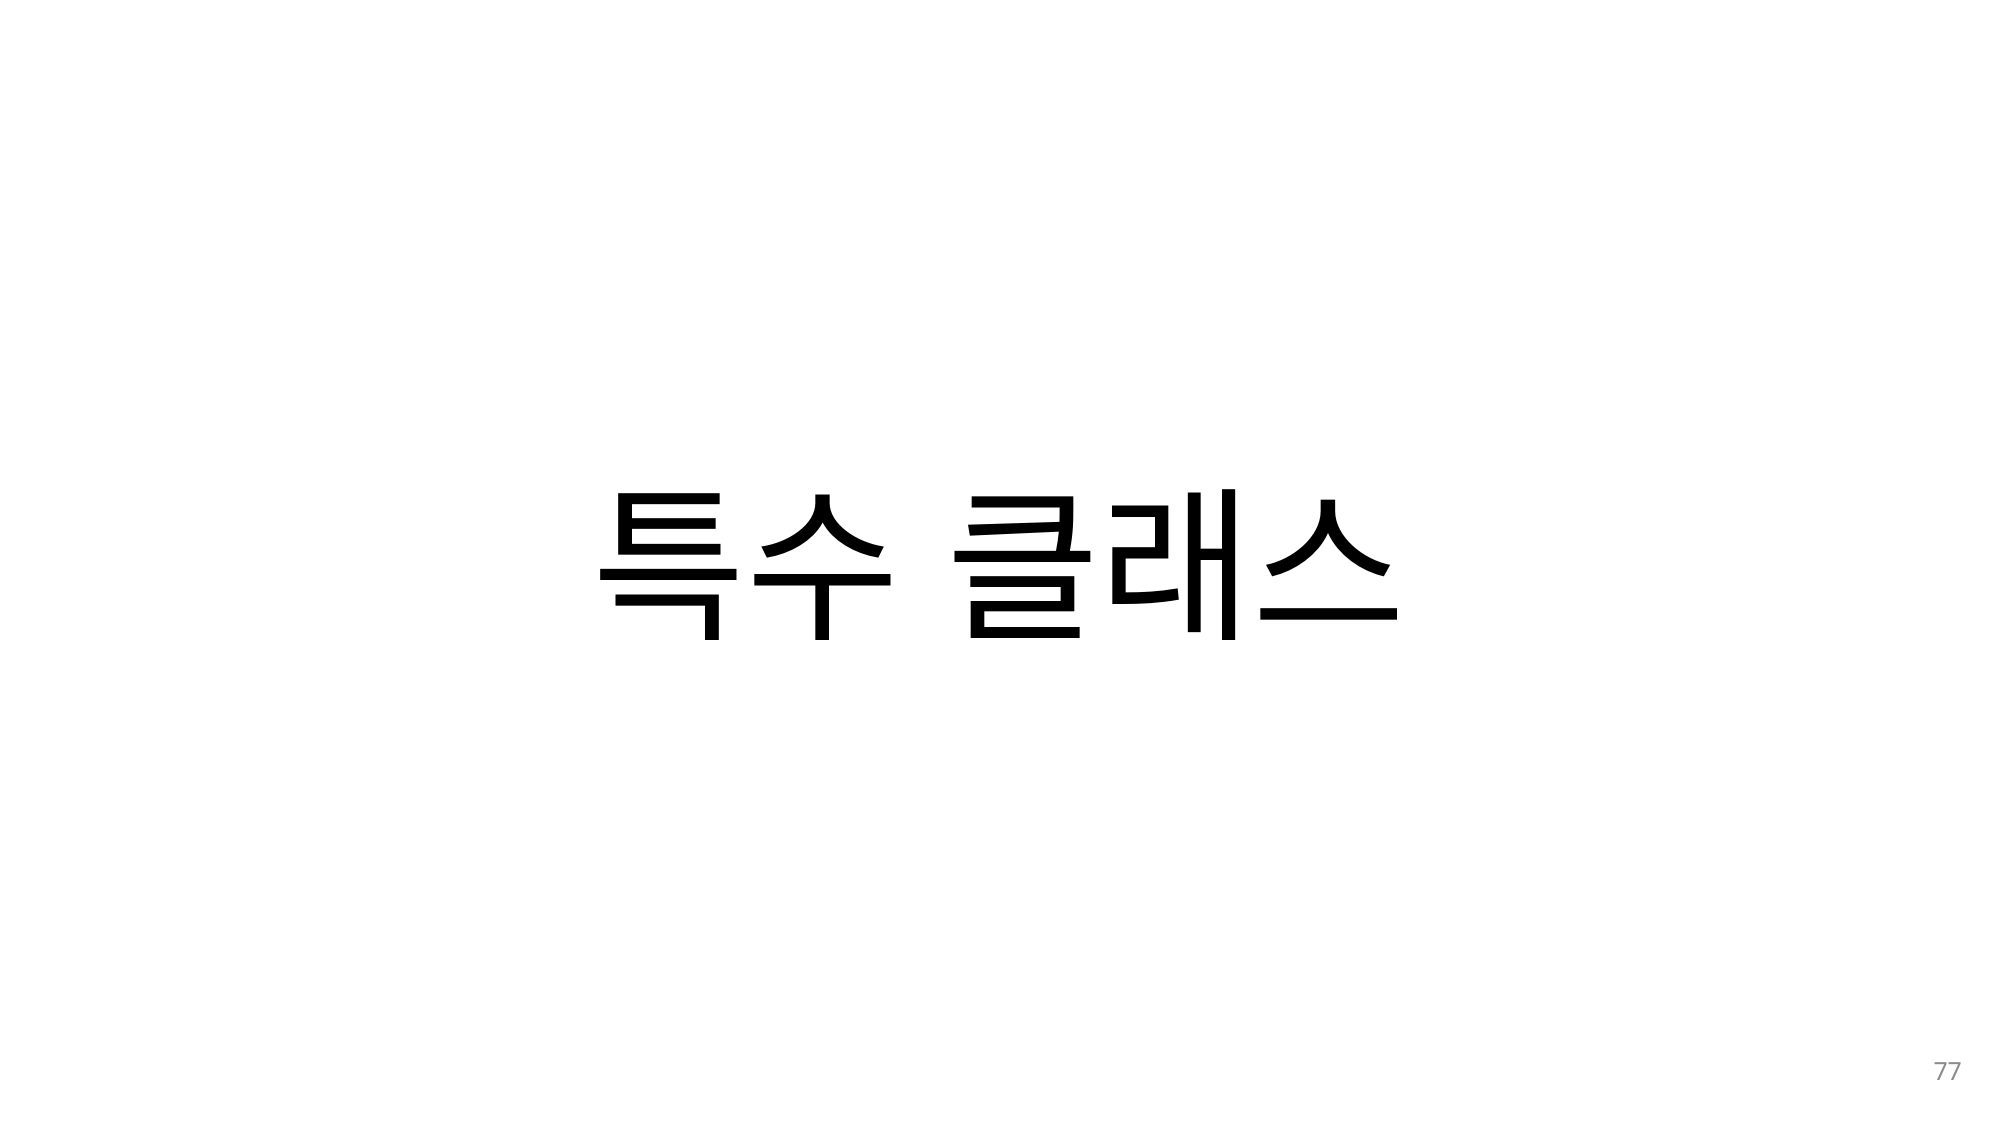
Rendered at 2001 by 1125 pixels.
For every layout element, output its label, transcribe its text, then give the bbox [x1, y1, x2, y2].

slide_number 77 [1527, 1042, 1978, 1103]
text_box 특수 클래스 [578, 453, 1422, 669]
